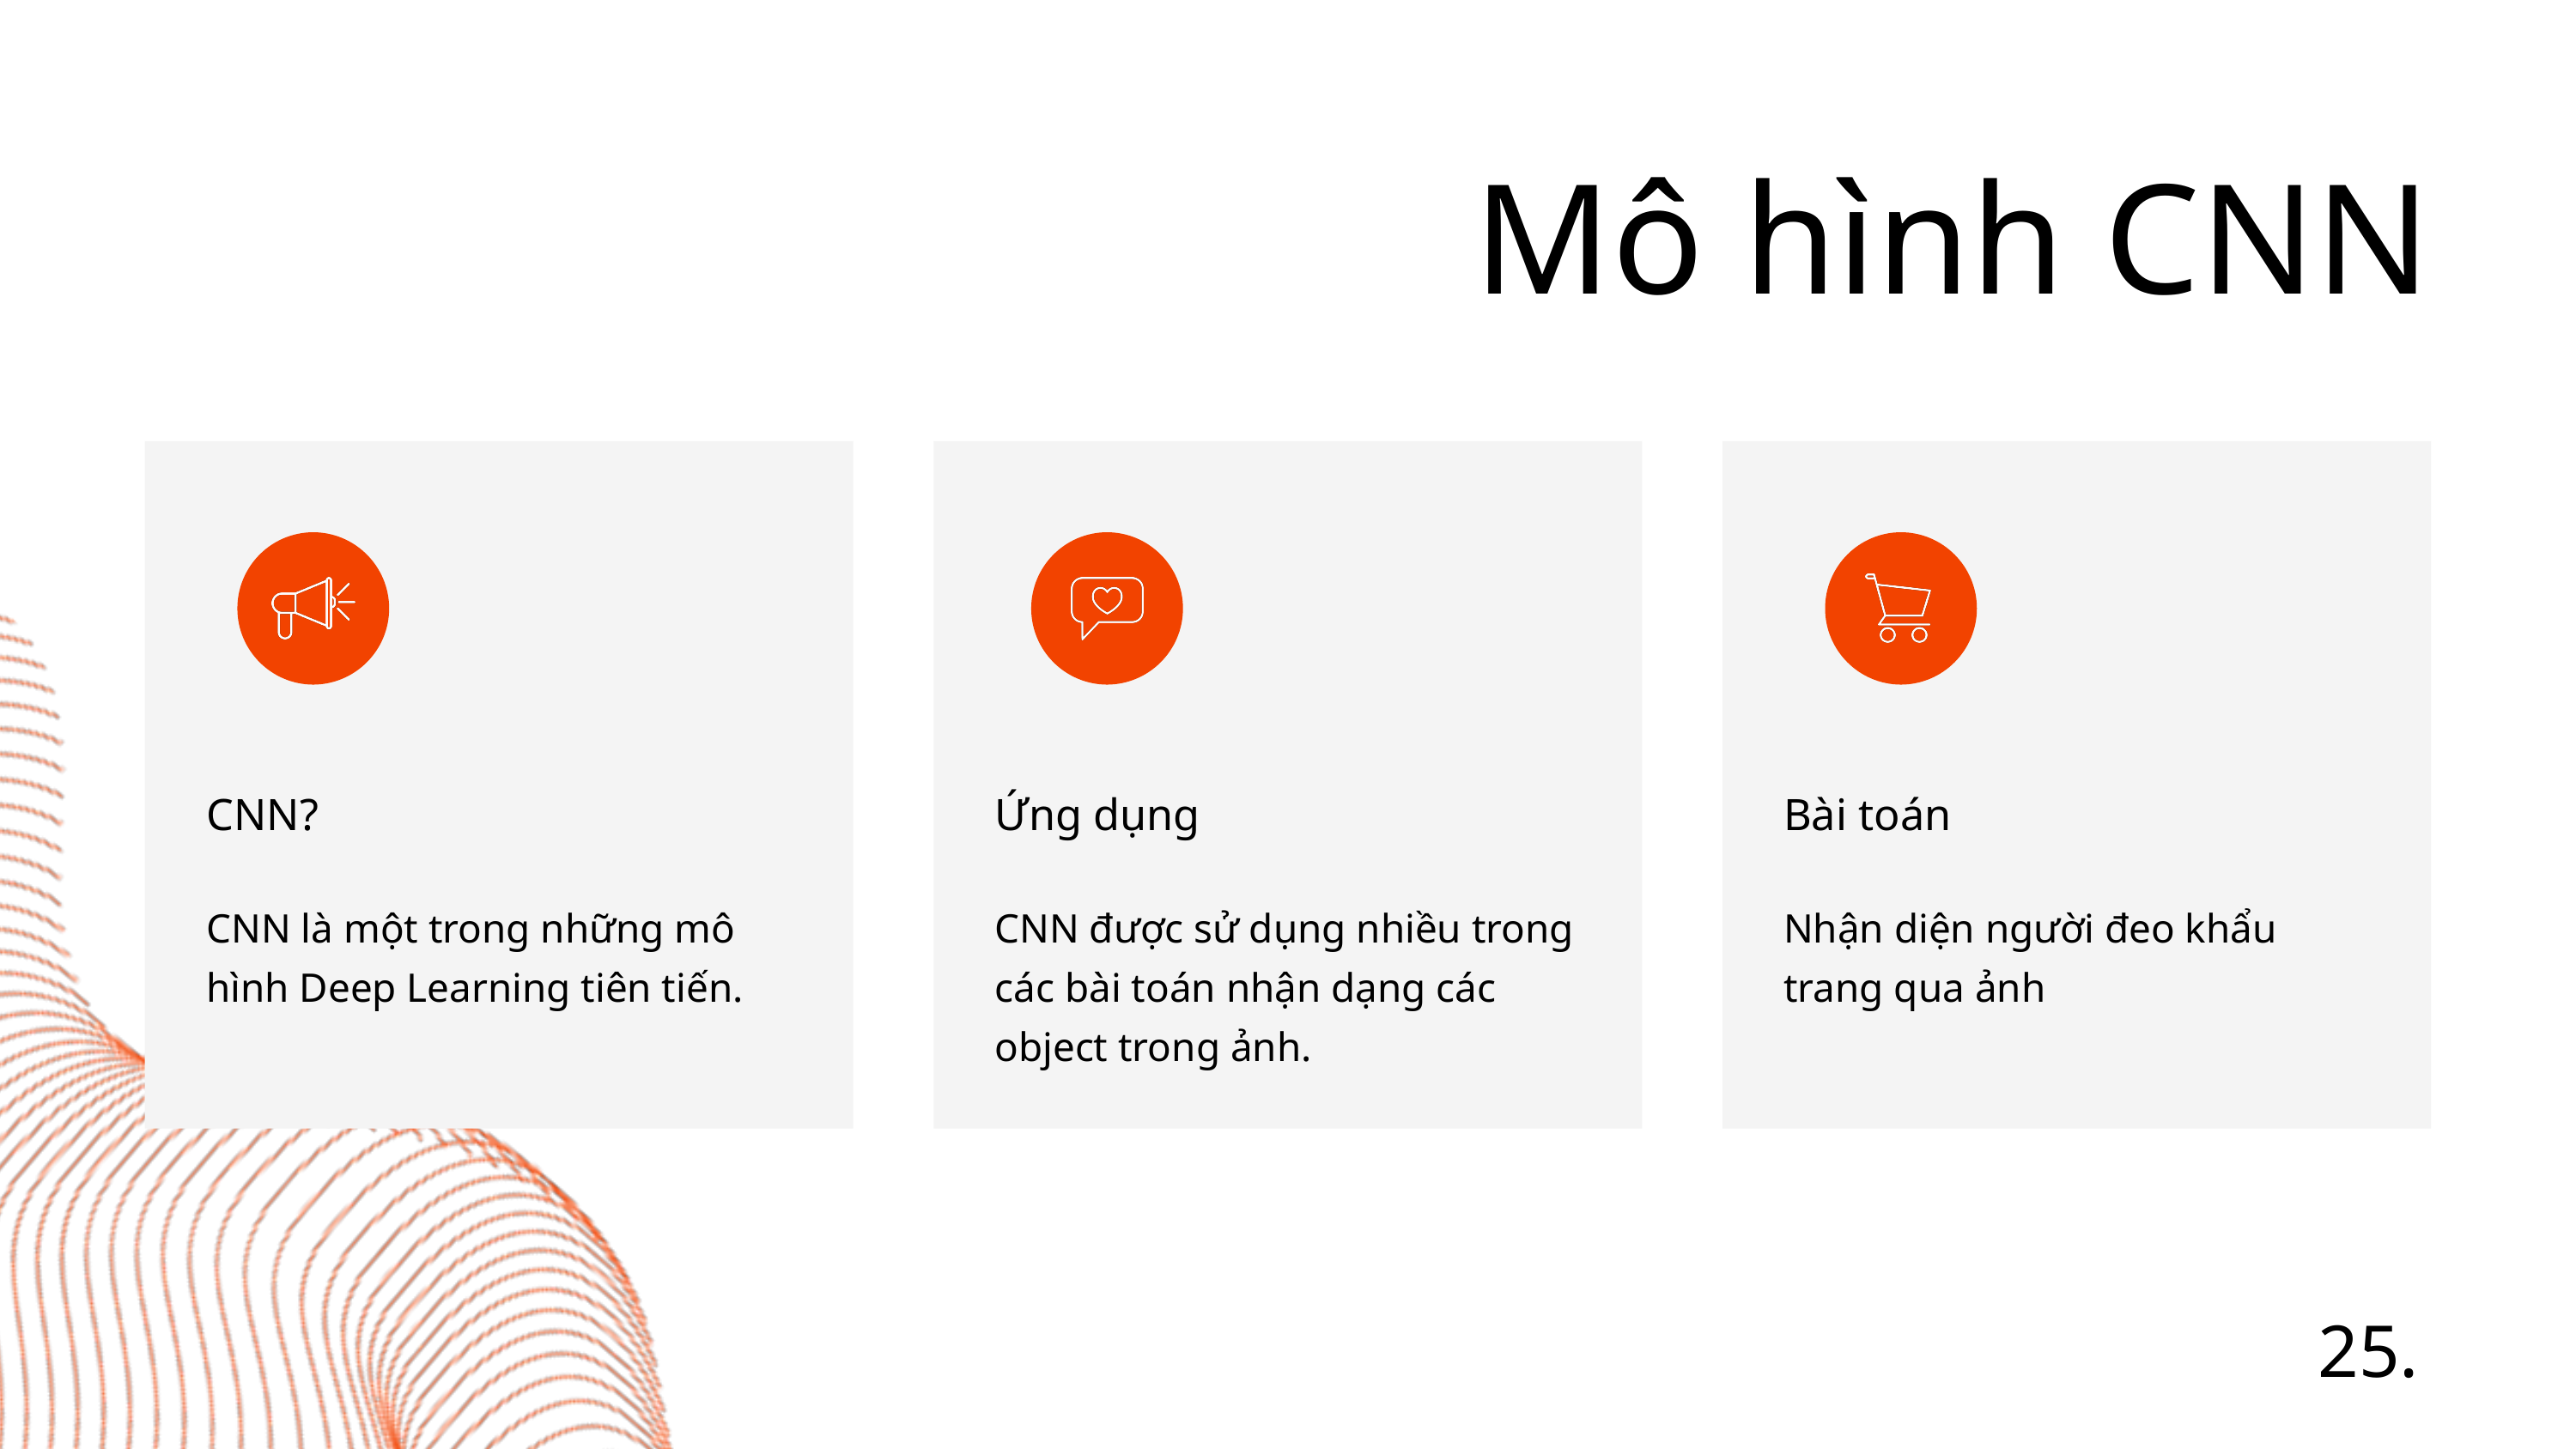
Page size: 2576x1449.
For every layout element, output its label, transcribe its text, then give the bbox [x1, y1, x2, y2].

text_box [1824, 531, 1978, 685]
picture [0, 610, 987, 1449]
text_box [933, 440, 1643, 1129]
picture [1865, 573, 1931, 643]
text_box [1030, 531, 1184, 685]
text_box 25. [2220, 1298, 2518, 1391]
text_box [994, 784, 1582, 1078]
text_box [144, 440, 854, 912]
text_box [1783, 784, 2371, 1019]
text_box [236, 531, 390, 685]
picture [1070, 576, 1144, 640]
picture [271, 577, 355, 640]
text_box Mô hình CNN [933, 142, 2432, 324]
text_box [1722, 440, 2432, 1129]
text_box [206, 784, 793, 1019]
